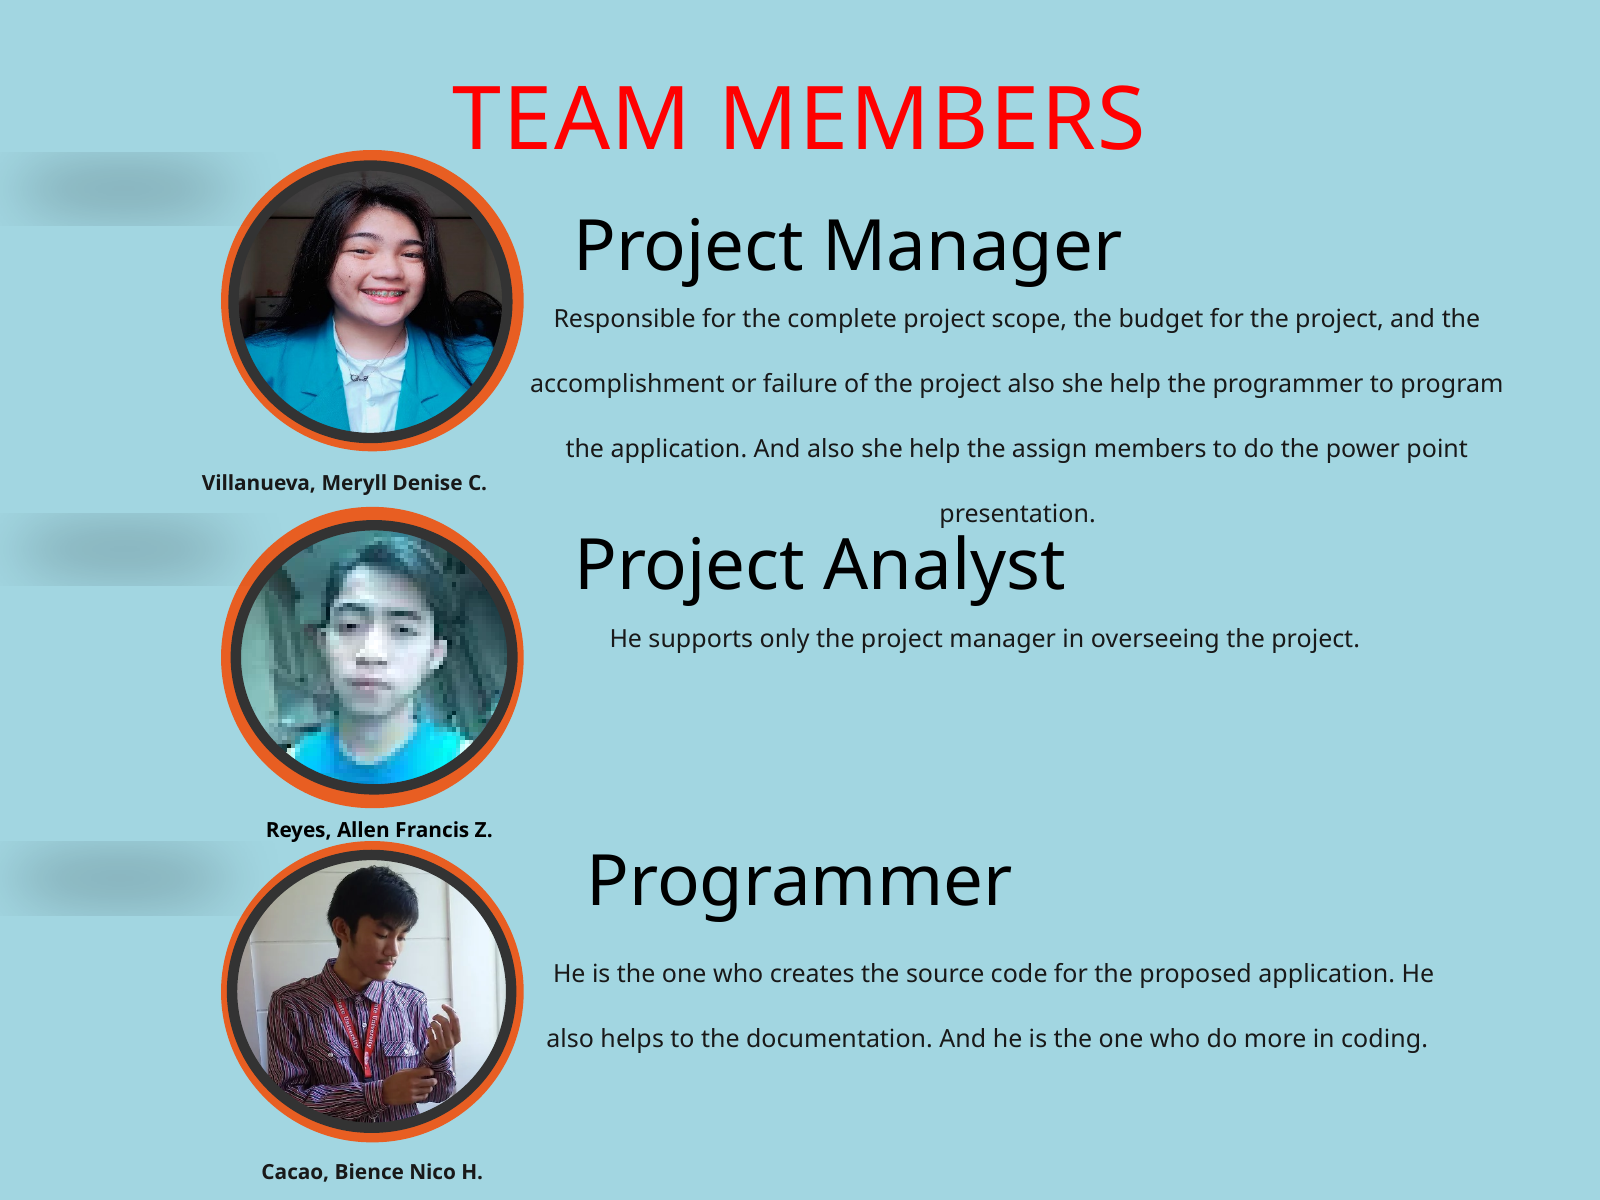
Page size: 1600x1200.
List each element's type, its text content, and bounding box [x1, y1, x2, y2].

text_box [221, 840, 524, 1143]
text_box Project Analyst [522, 504, 1118, 587]
text_box Programmer [525, 820, 1098, 920]
picture [231, 854, 512, 1128]
text_box TEAM MEMBERS [182, 83, 1418, 167]
picture [235, 524, 513, 790]
picture [233, 165, 508, 439]
text_box Cacao, Bience Nico H. [227, 1151, 518, 1200]
title Villanueva, Meryll Denise C. [186, 465, 503, 499]
text_box Reyes, Allen Francis Z. [233, 816, 525, 841]
text_box Project Manager [551, 185, 1146, 267]
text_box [221, 506, 524, 809]
text_box He supports only the project manager in overseeing the project. [528, 587, 1448, 653]
text_box Responsible for the complete project scope, the budget for the project, and the accomplishment or failure of the project also she help the programmer to program the application. And also she help the assign members to do the power point presentation. [522, 267, 1513, 528]
text_box He is the one who creates the source code for the proposed application. He also helps to the documentation. And he is the one who do more in coding. [528, 922, 1463, 1053]
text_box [221, 149, 524, 452]
